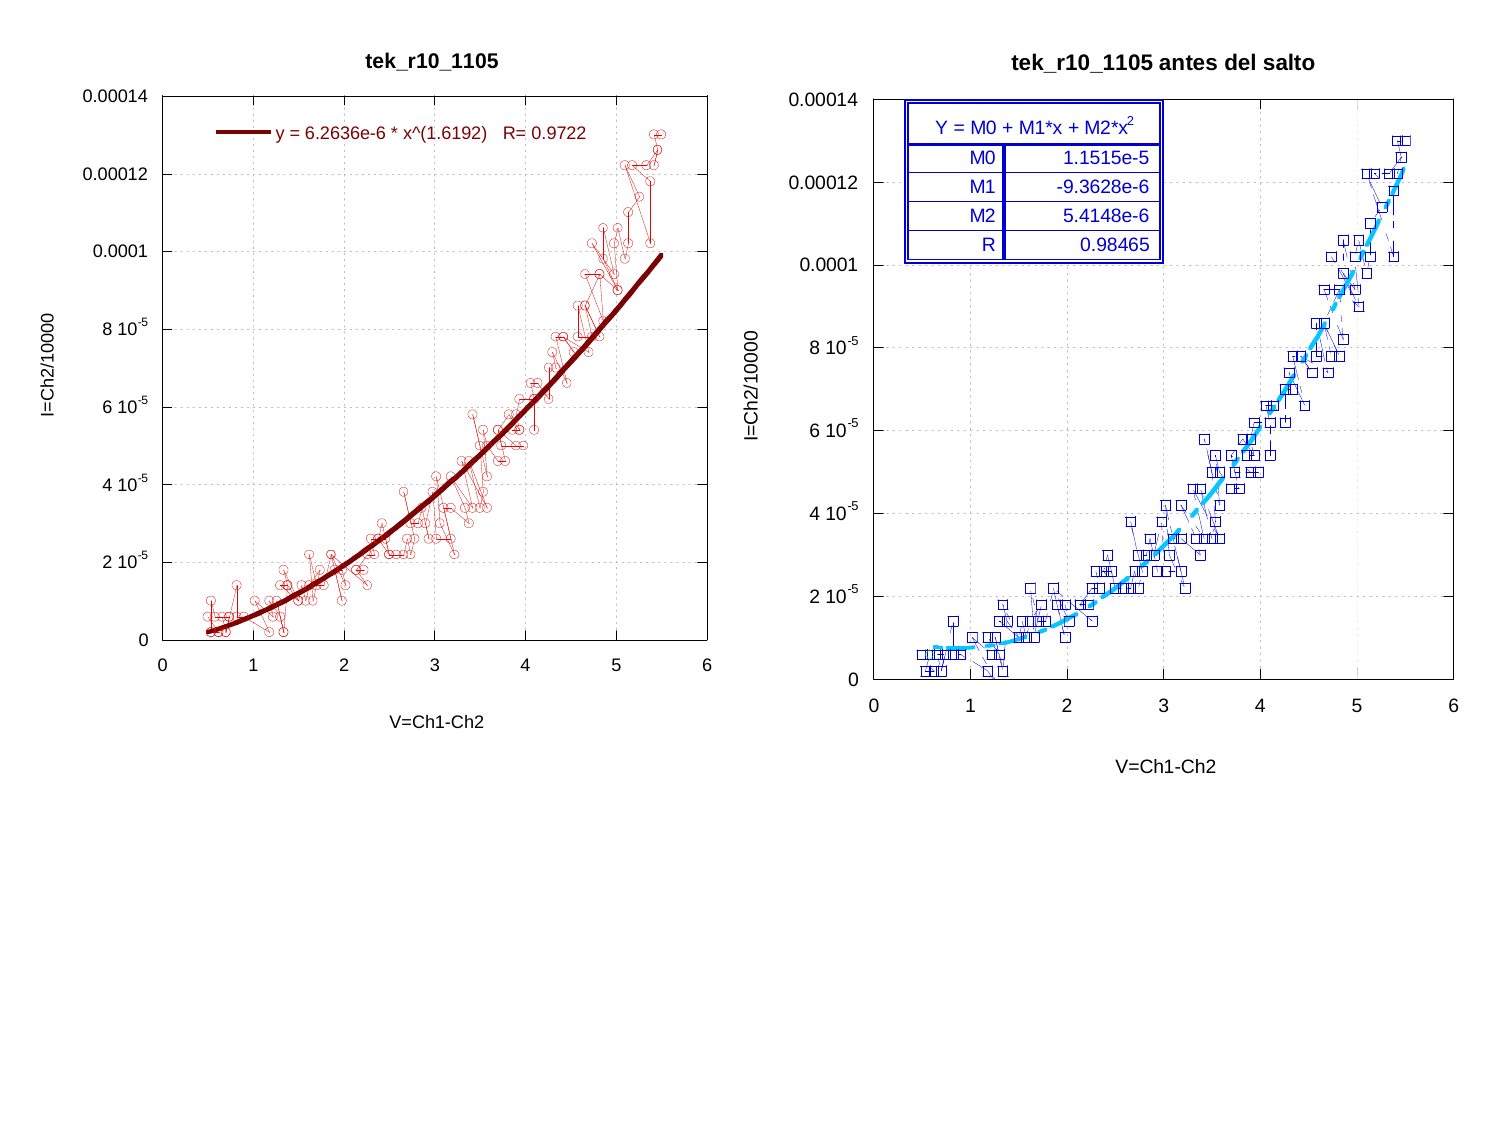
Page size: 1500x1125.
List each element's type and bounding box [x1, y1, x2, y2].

text_box [29, 42, 721, 742]
text_box [731, 42, 1469, 788]
